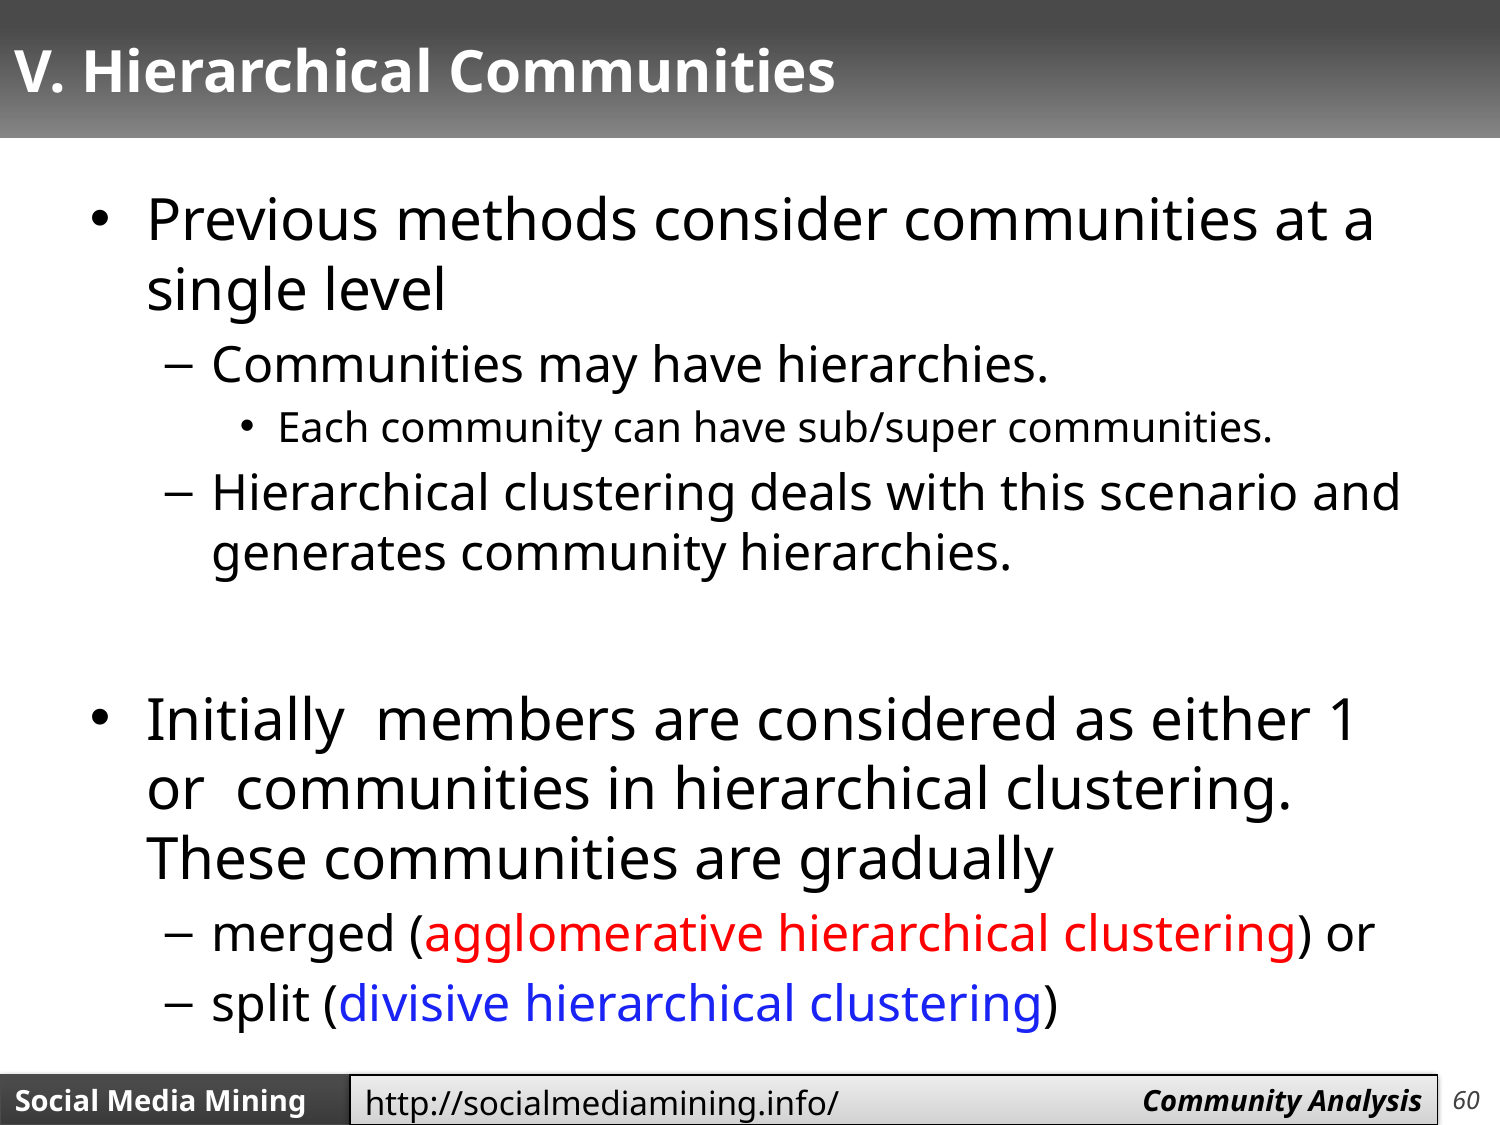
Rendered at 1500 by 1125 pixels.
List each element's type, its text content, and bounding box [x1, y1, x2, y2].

title V. Hierarchical Communities [0, 0, 1500, 138]
